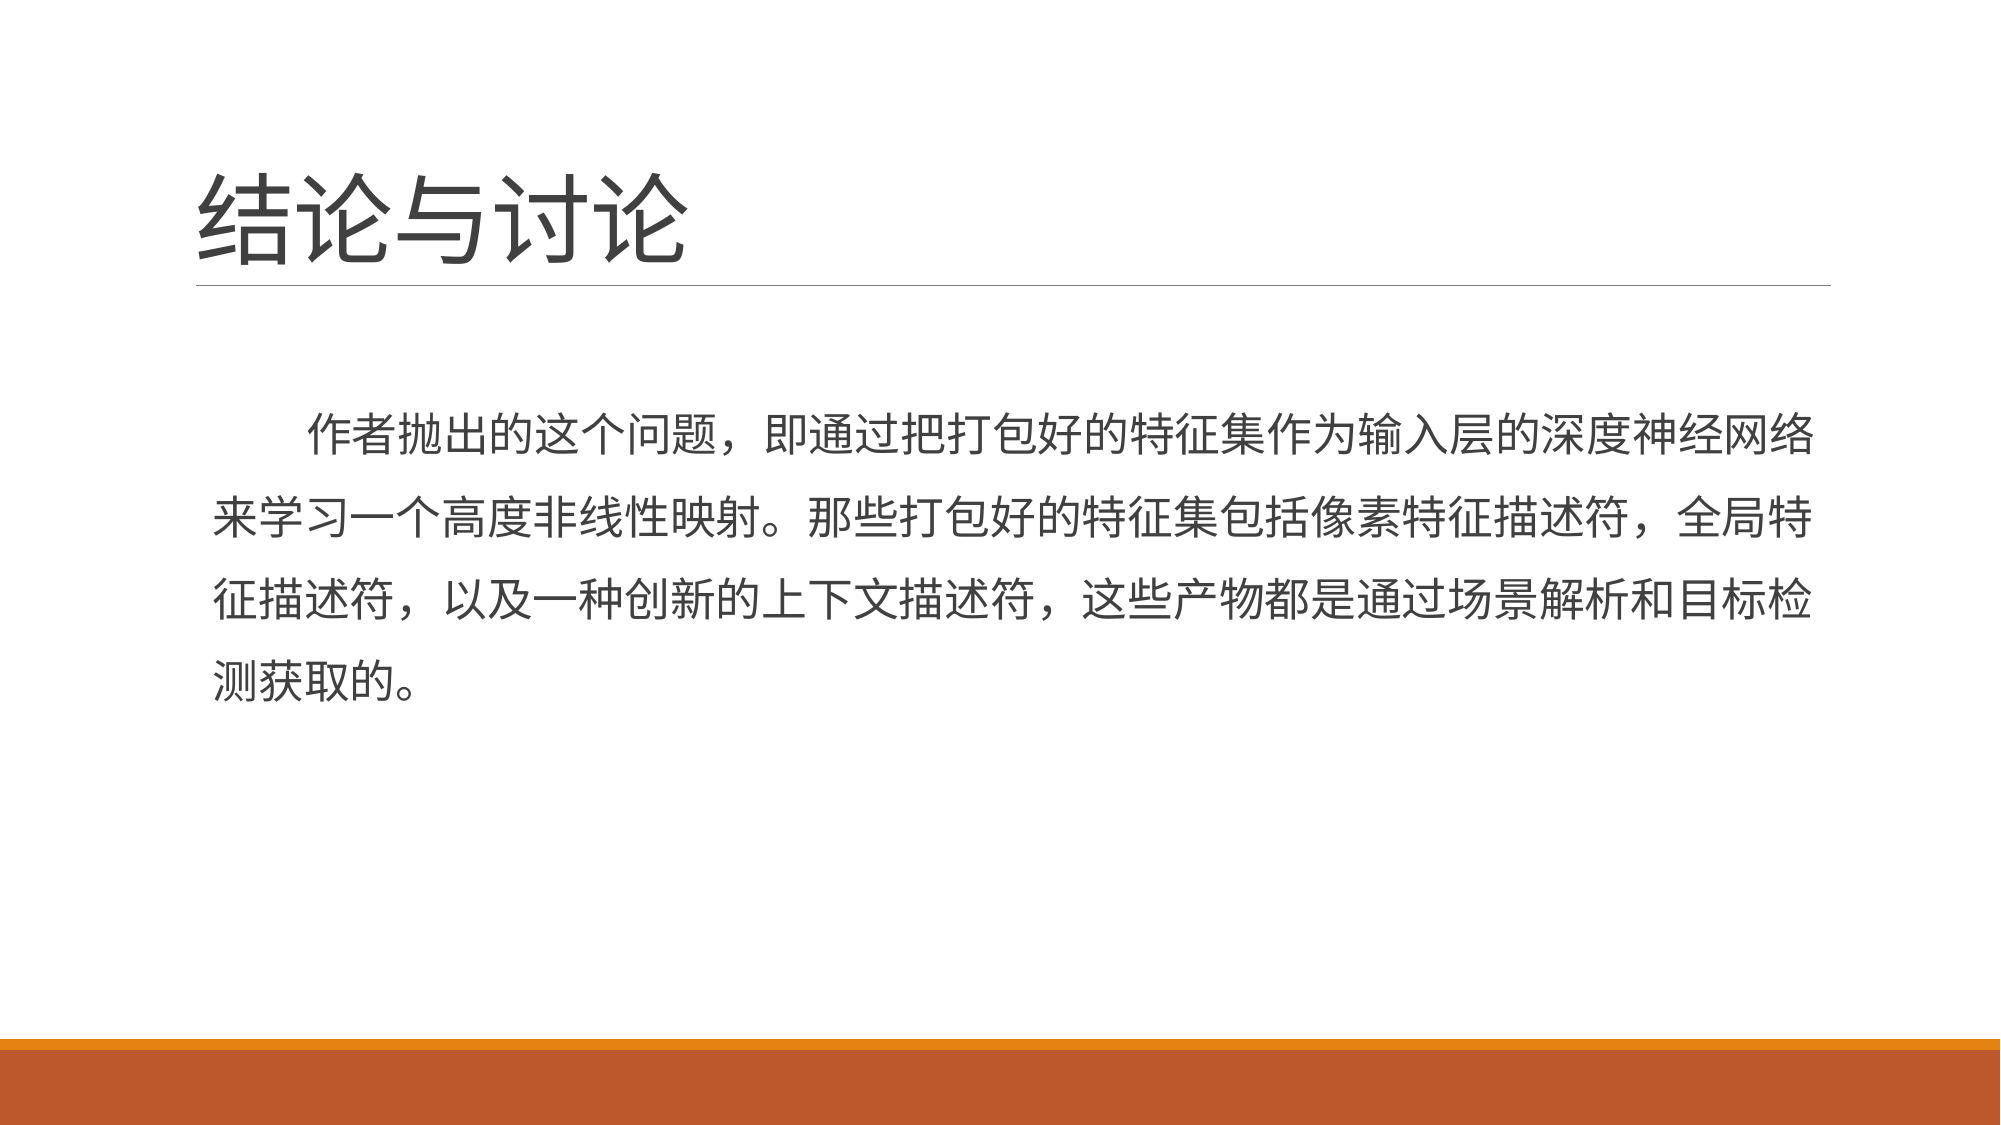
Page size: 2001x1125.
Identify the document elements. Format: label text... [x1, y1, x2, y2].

title 结论与讨论 [180, 47, 1830, 285]
list 作者抛出的这个问题，即通过把打包好的特征集作为输入层的深度神经网络来学习一个高度非线性映射。那些打包好的特征集包括像素特征描述符，全局特征描述符，以及一种创新的上下文描述符，这些产物都是通过场景解析和目标检测获取的。 [180, 302, 1830, 963]
